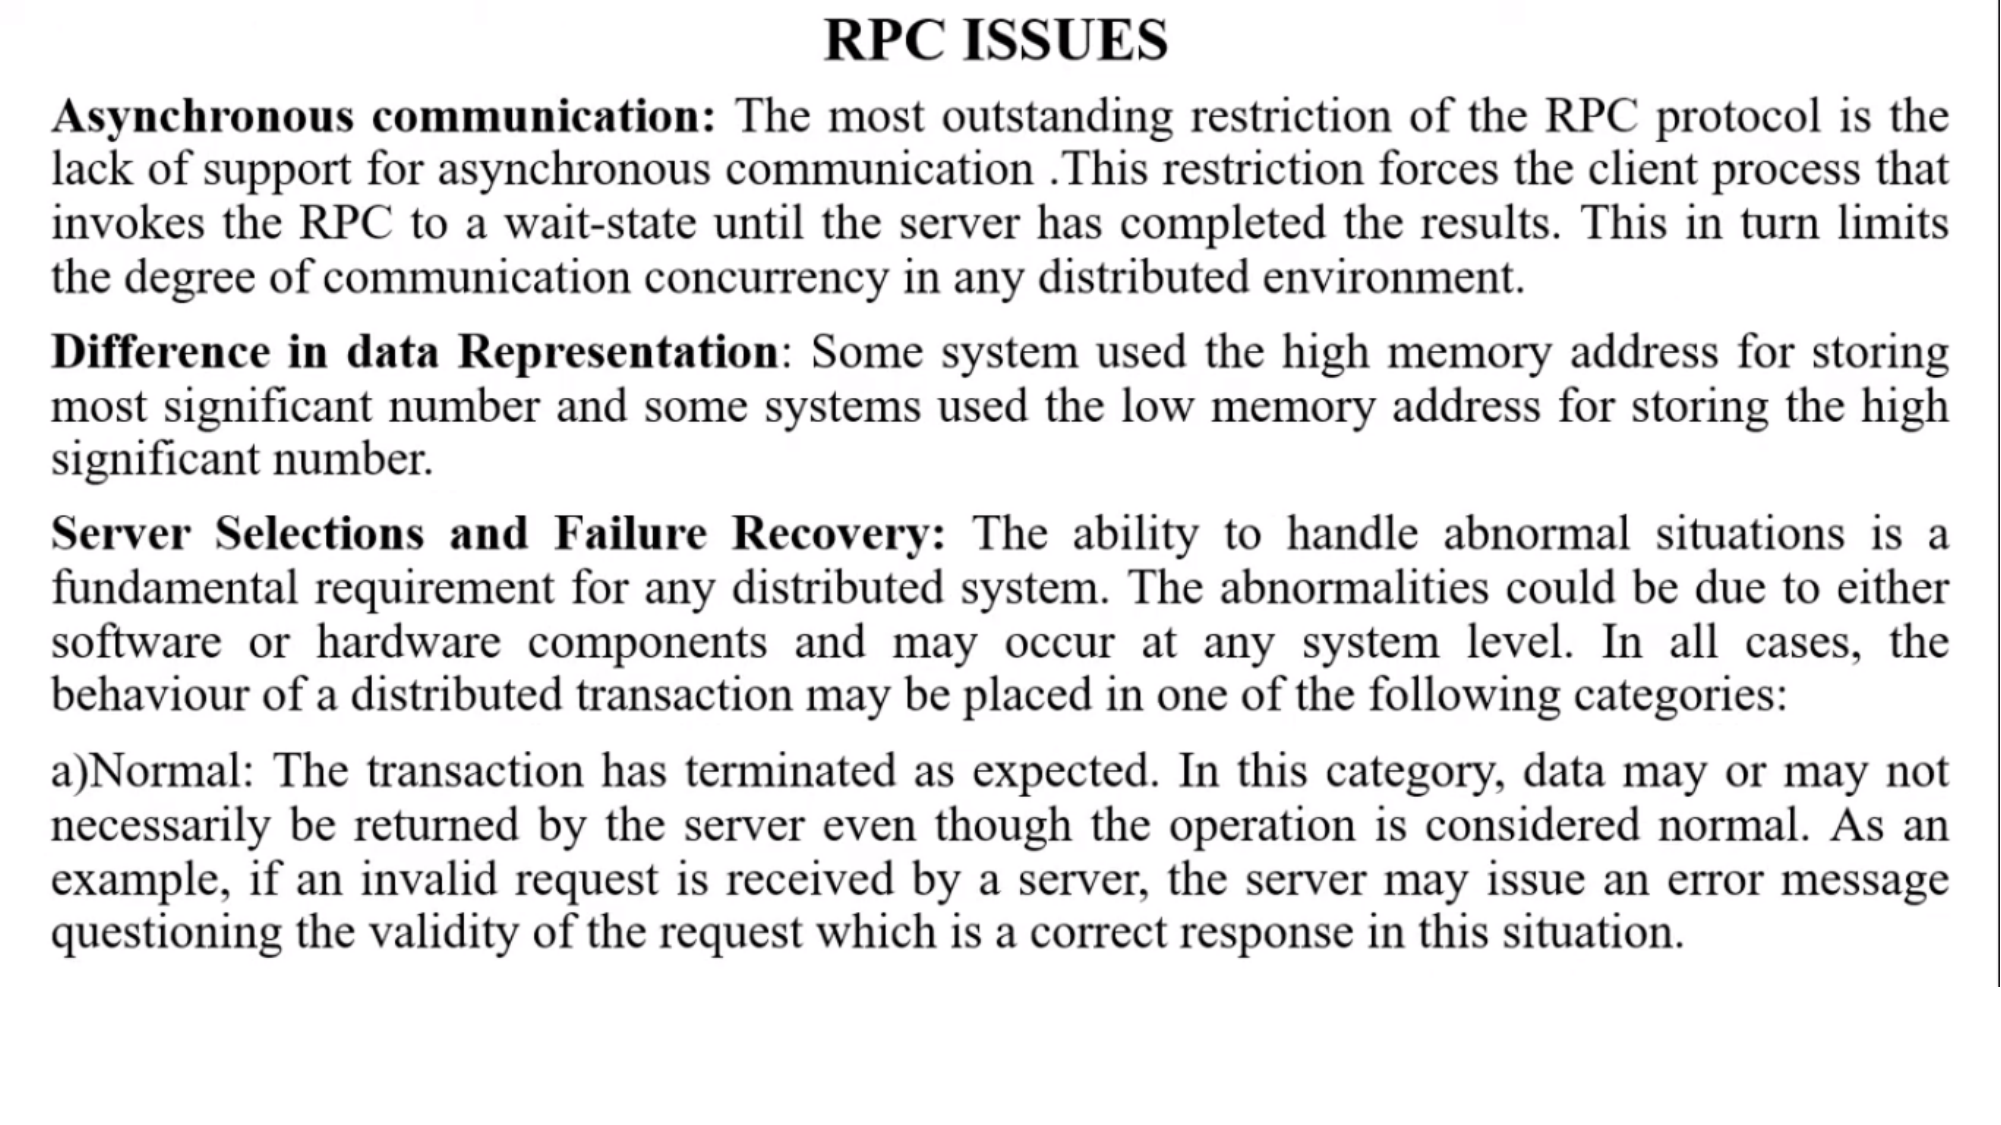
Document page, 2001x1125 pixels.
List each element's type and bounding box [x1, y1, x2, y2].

picture [0, 0, 2000, 987]
